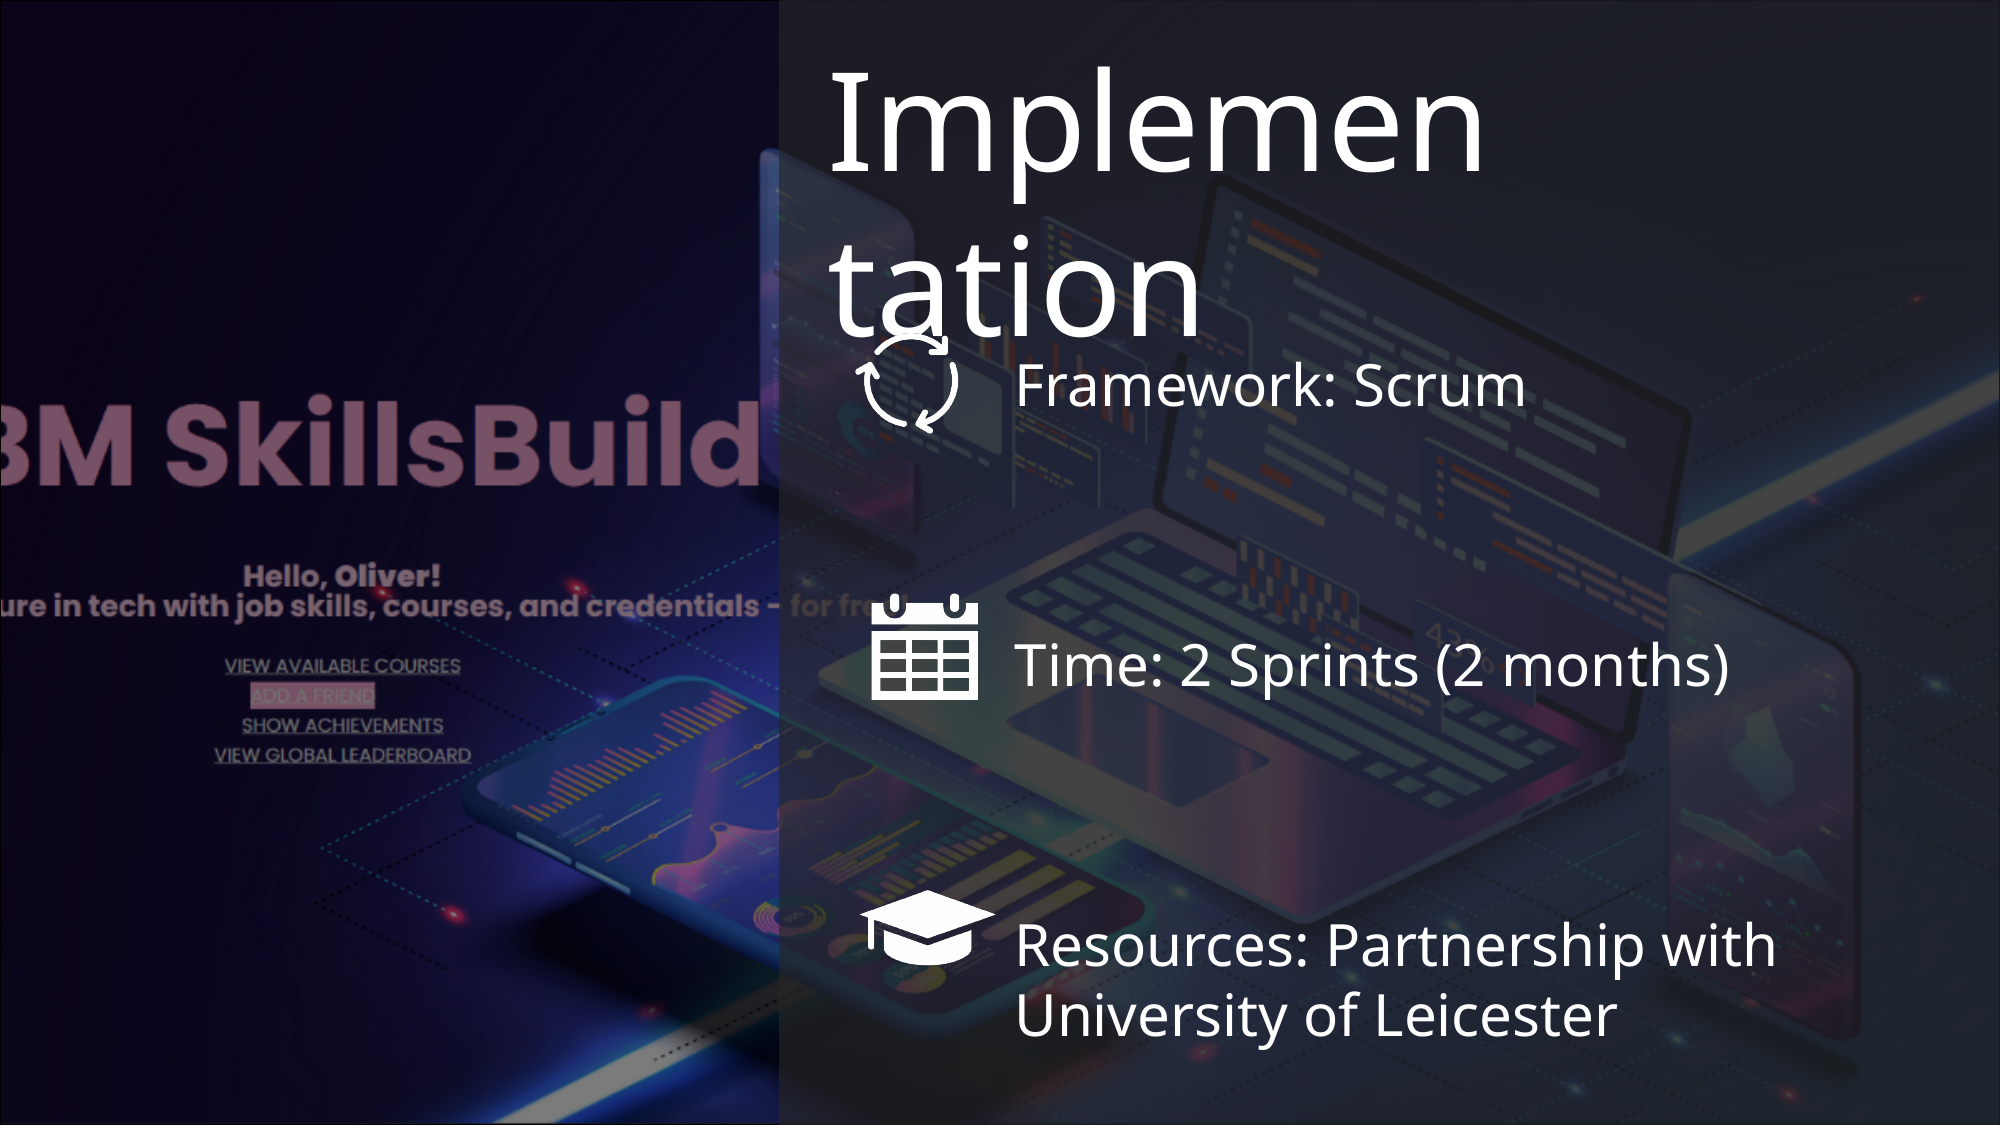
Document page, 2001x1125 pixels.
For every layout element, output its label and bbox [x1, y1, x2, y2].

text_box [779, 0, 2000, 1125]
picture [0, 0, 779, 1125]
